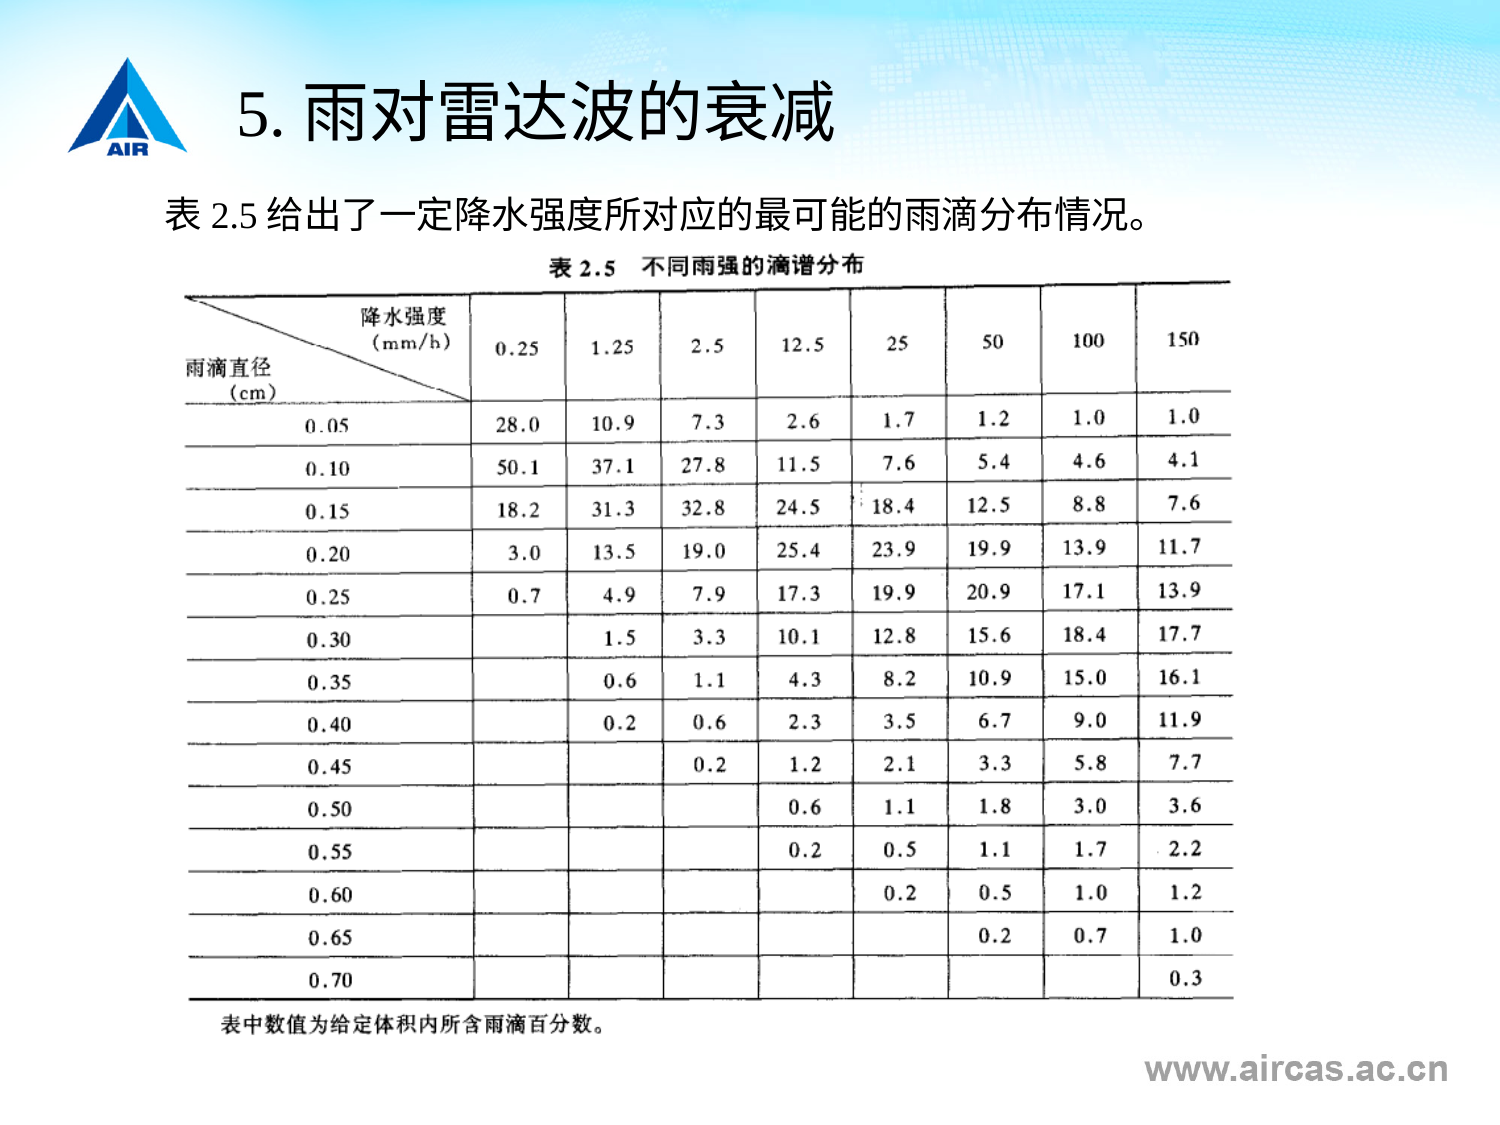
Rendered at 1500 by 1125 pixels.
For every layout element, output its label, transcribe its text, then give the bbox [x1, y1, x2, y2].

text_box 表2.5给出了一定降水强度所对应的最可能的雨滴分布情况。 [74, 174, 1426, 244]
text_box 5.雨对雷达波的衰减 [221, 62, 992, 158]
picture [0, 0, 1500, 1125]
